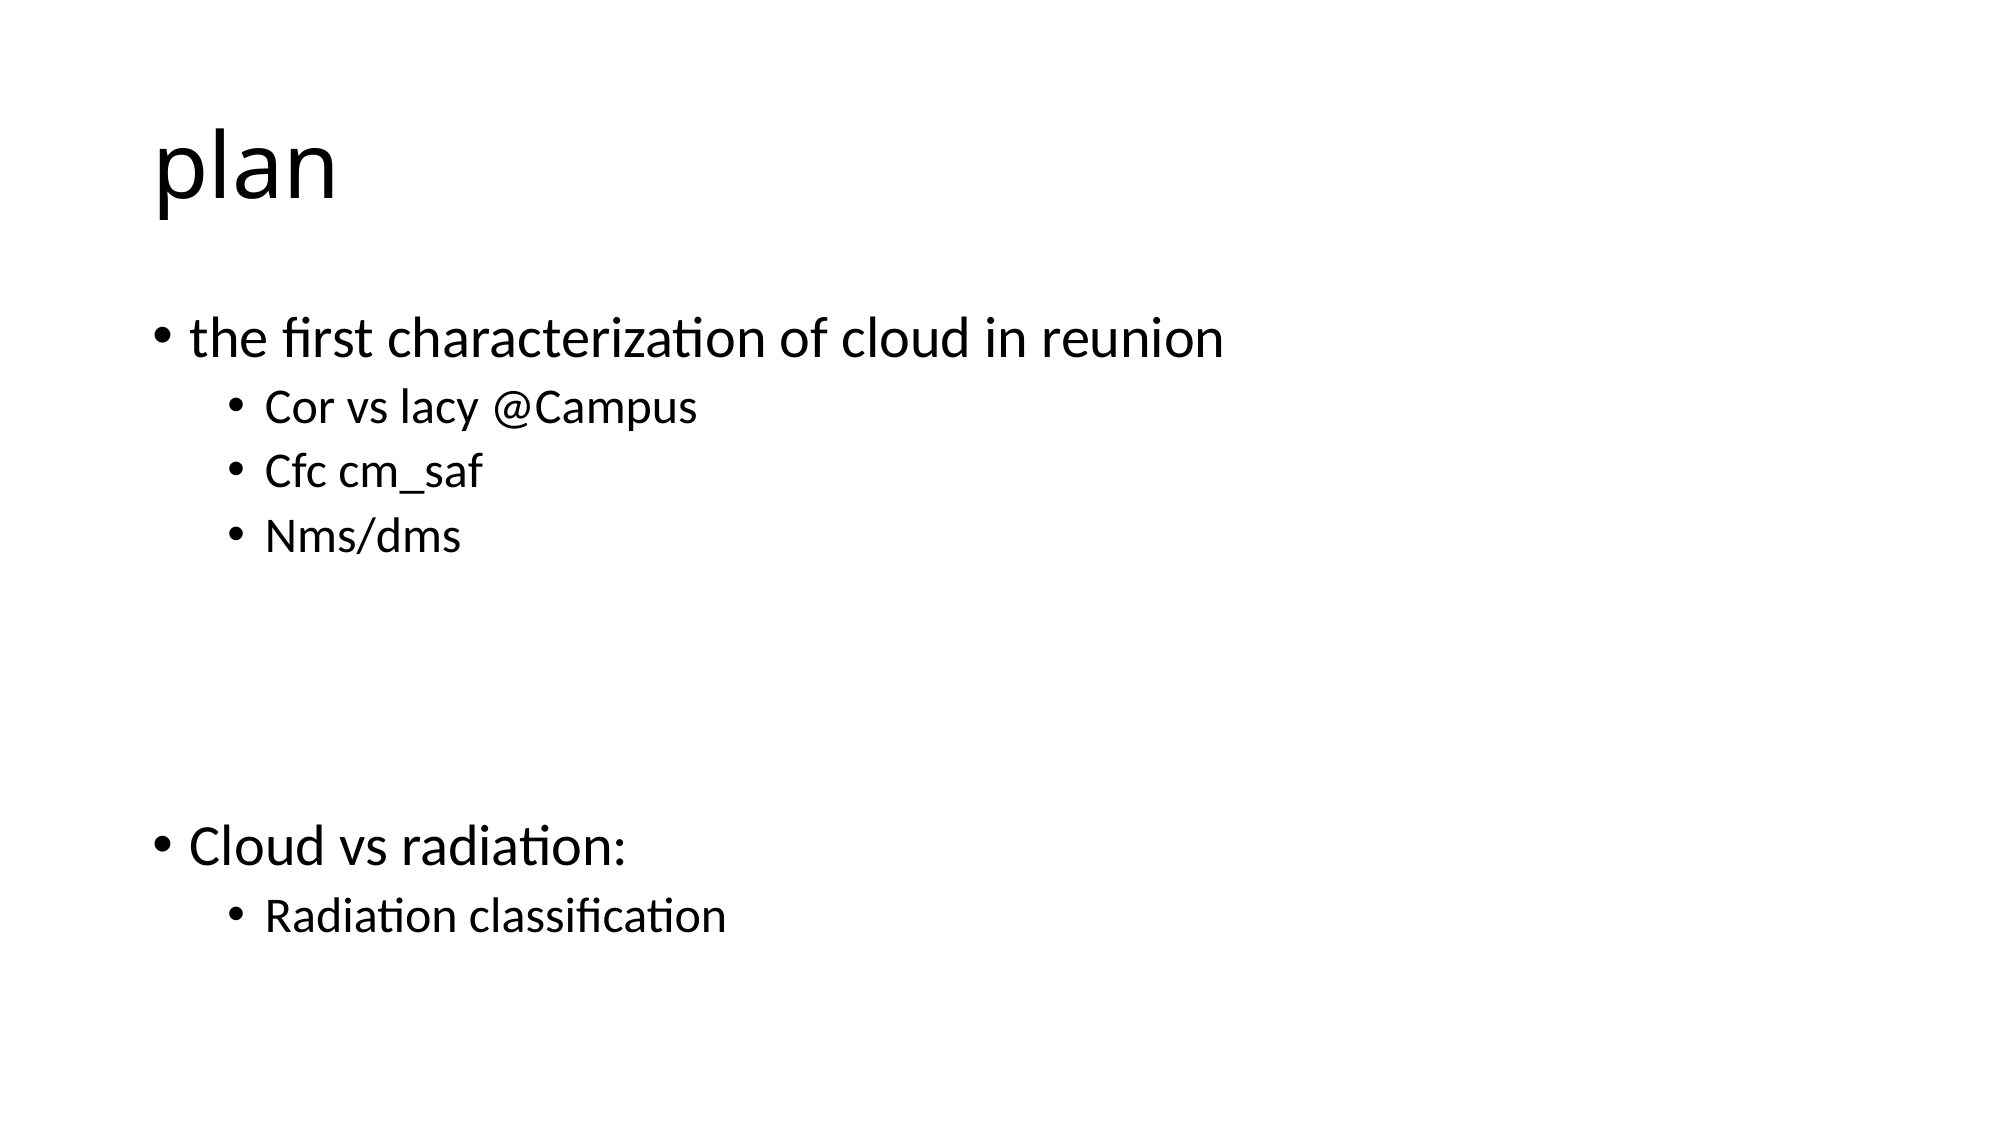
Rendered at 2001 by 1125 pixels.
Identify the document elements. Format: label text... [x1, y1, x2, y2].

title plan [137, 59, 1863, 278]
list the first characterization of cloud in reunion Cor vs lacy @Campus Cfc cm_saf Nms/dms Cloud vs radiation: Radiation classification [137, 299, 1863, 1014]
